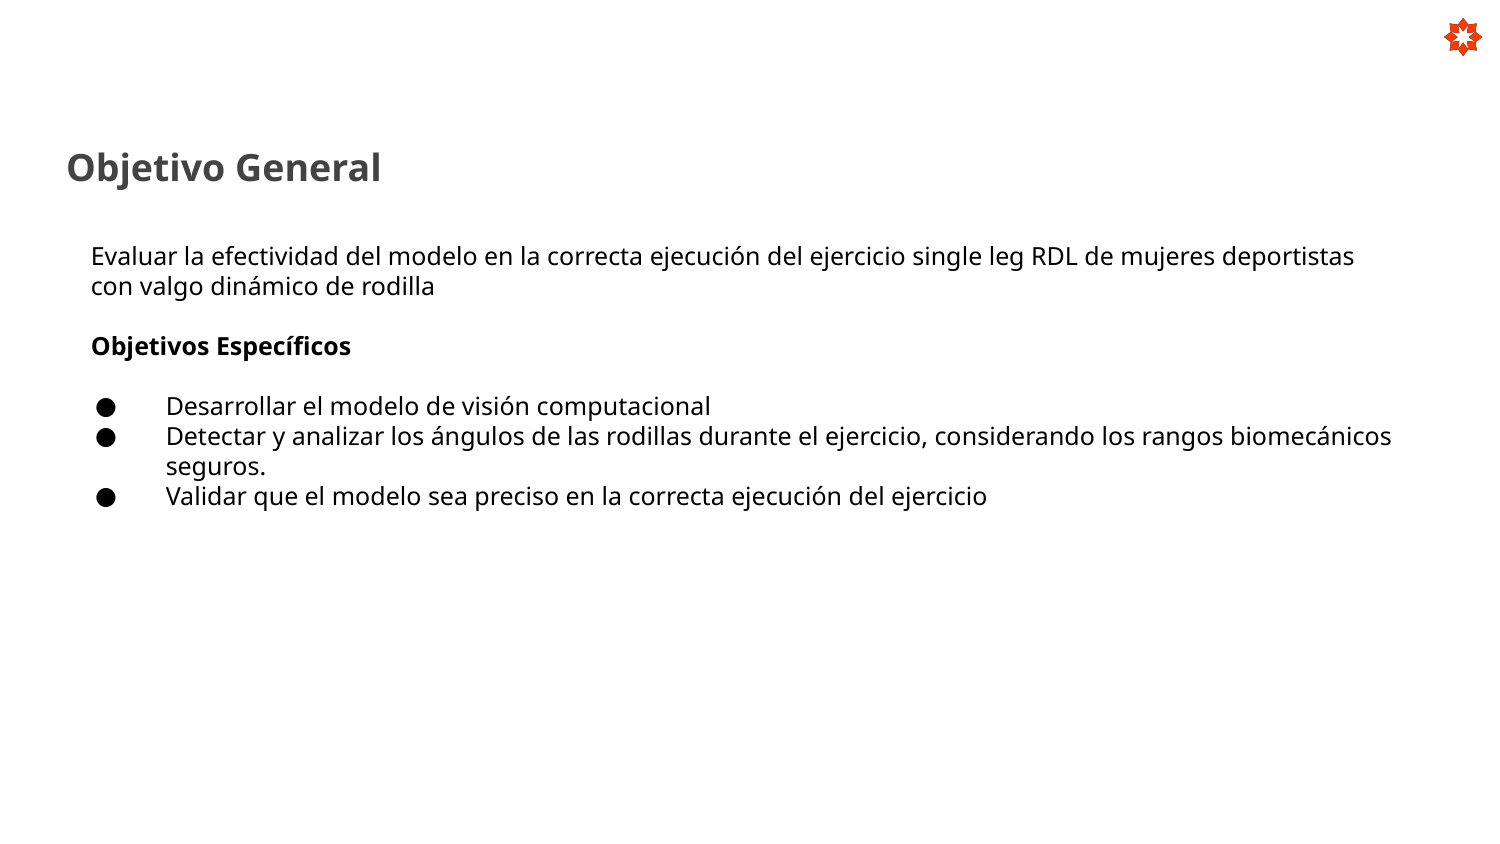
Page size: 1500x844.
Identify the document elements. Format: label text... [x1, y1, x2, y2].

title Objetivo General [51, 110, 1449, 205]
subtitle Evaluar la efectividad del modelo en la correcta ejecución del ejercicio single leg RDL de mujeres deportistas con valgo dinámico de rodilla Objetivos Específicos Desarrollar el modelo de visión computacional Detectar y analizar los ángulos de las rodillas durante el ejercicio, considerando los rangos biomecánicos seguros. Validar que el modelo sea preciso en la correcta ejecución del ejercicio [75, 225, 1421, 601]
picture [1444, 18, 1482, 56]
